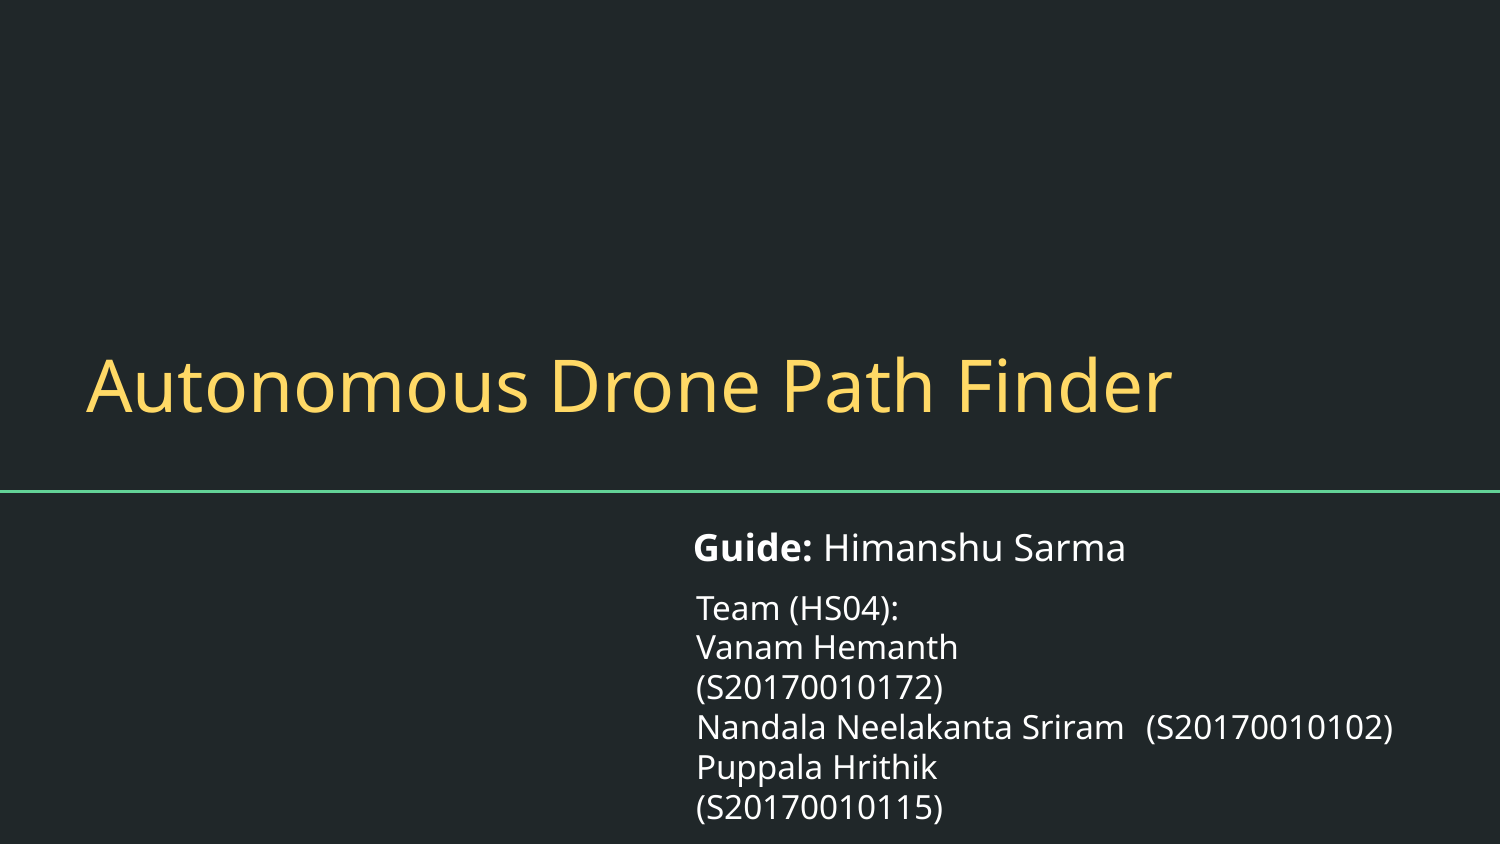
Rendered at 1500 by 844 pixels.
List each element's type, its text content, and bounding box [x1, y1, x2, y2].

title Autonomous Drone Path Finder [71, 324, 1404, 446]
text_box Team (HS04): Vanam Hemanth (S20170010172) Nandala Neelakanta Sriram (S20170010102) Puppala Hrithik (S20170010115) [680, 571, 1477, 844]
text_box Guide: Himanshu Sarma [678, 509, 1275, 582]
